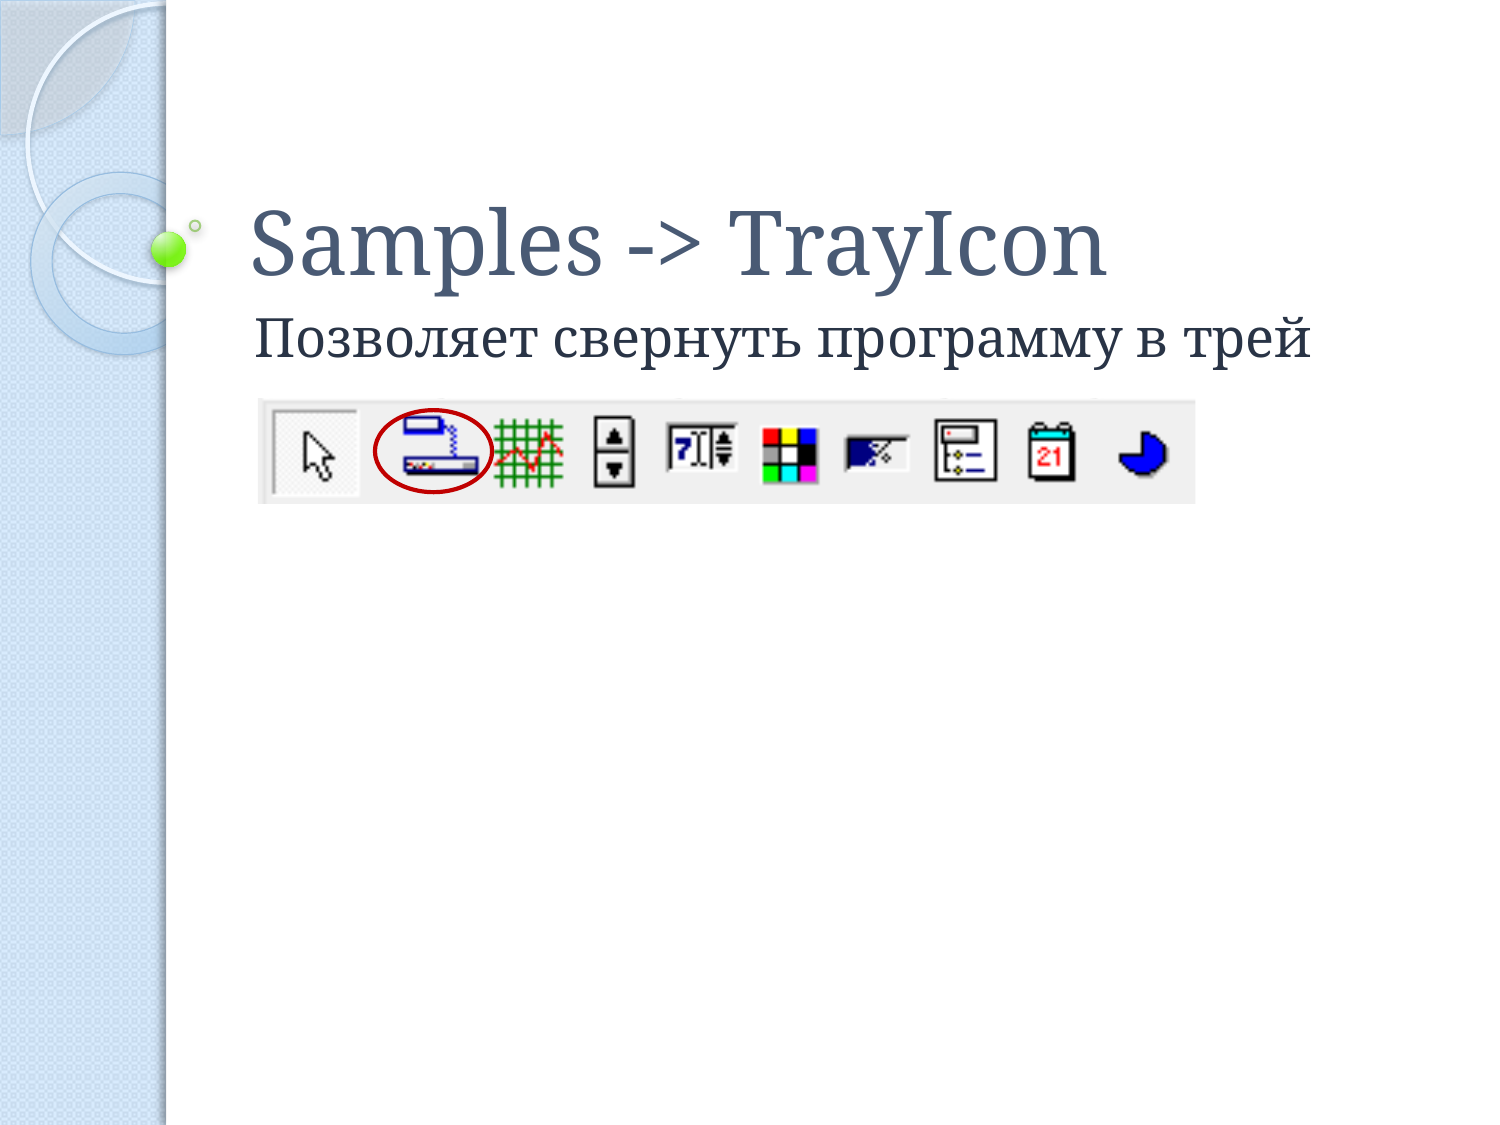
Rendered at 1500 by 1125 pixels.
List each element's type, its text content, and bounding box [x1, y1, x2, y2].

picture [257, 398, 1196, 505]
subtitle Позволяет свернуть программу в трей [234, 303, 1450, 434]
title Samples -> TrayIcon [234, 59, 1450, 301]
